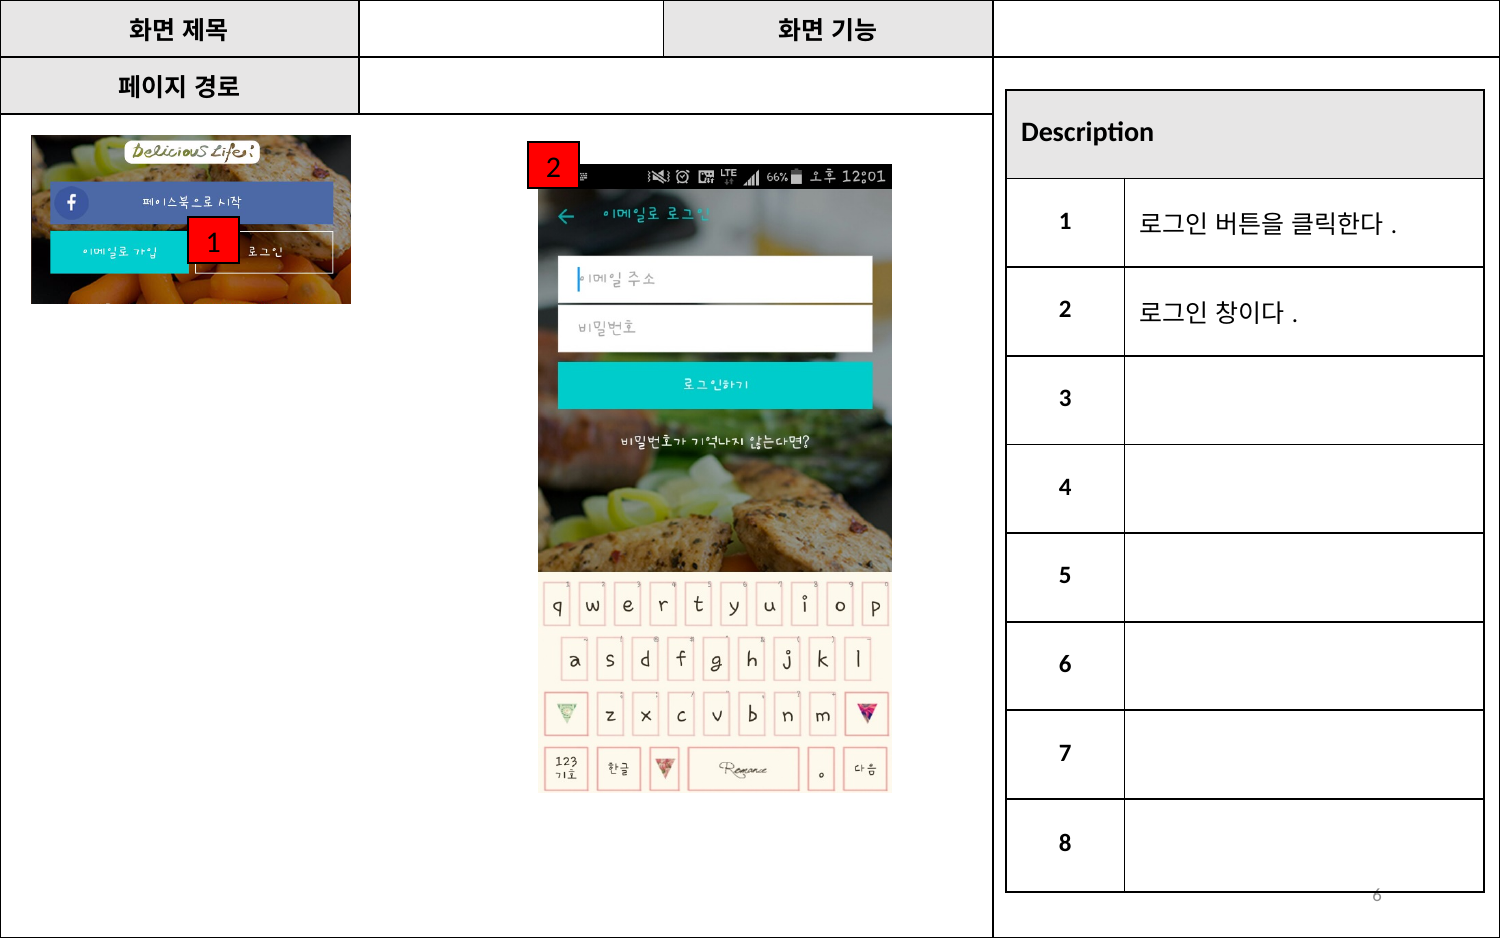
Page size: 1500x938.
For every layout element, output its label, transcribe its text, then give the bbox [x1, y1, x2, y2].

table_cell 4 [1007, 445, 1124, 532]
table_cell [1125, 534, 1483, 621]
table_cell [1125, 357, 1483, 444]
table_cell [1125, 711, 1483, 798]
text_box 2 [527, 141, 580, 189]
table_header [360, 1, 663, 56]
table_cell 페이지 경로 [1, 58, 358, 113]
table_cell 7 [1007, 711, 1124, 798]
table_cell 로그인 창이다. [1125, 268, 1483, 355]
table_header Description [1007, 91, 1483, 178]
table_header 화면 제목 [1, 1, 358, 56]
table_header 화면 기능 [664, 1, 992, 56]
table_cell [1, 115, 992, 937]
table_cell [994, 58, 1499, 937]
picture [538, 164, 892, 793]
table_cell 6 [1007, 623, 1124, 709]
table_cell 8 [1007, 800, 1124, 891]
table_cell [1125, 623, 1483, 709]
table_cell 2 [1007, 268, 1124, 355]
table_cell 5 [1007, 534, 1124, 621]
table_cell 1 [1007, 179, 1124, 266]
slide_number 6 [1059, 868, 1397, 919]
table_cell [1125, 445, 1483, 532]
table_header [994, 1, 1499, 56]
table_cell 3 [1007, 357, 1124, 444]
table_cell [360, 58, 992, 113]
picture [31, 135, 351, 304]
table_cell [1125, 800, 1483, 891]
table_cell 로그인 버튼을 클릭한다. [1125, 179, 1483, 266]
